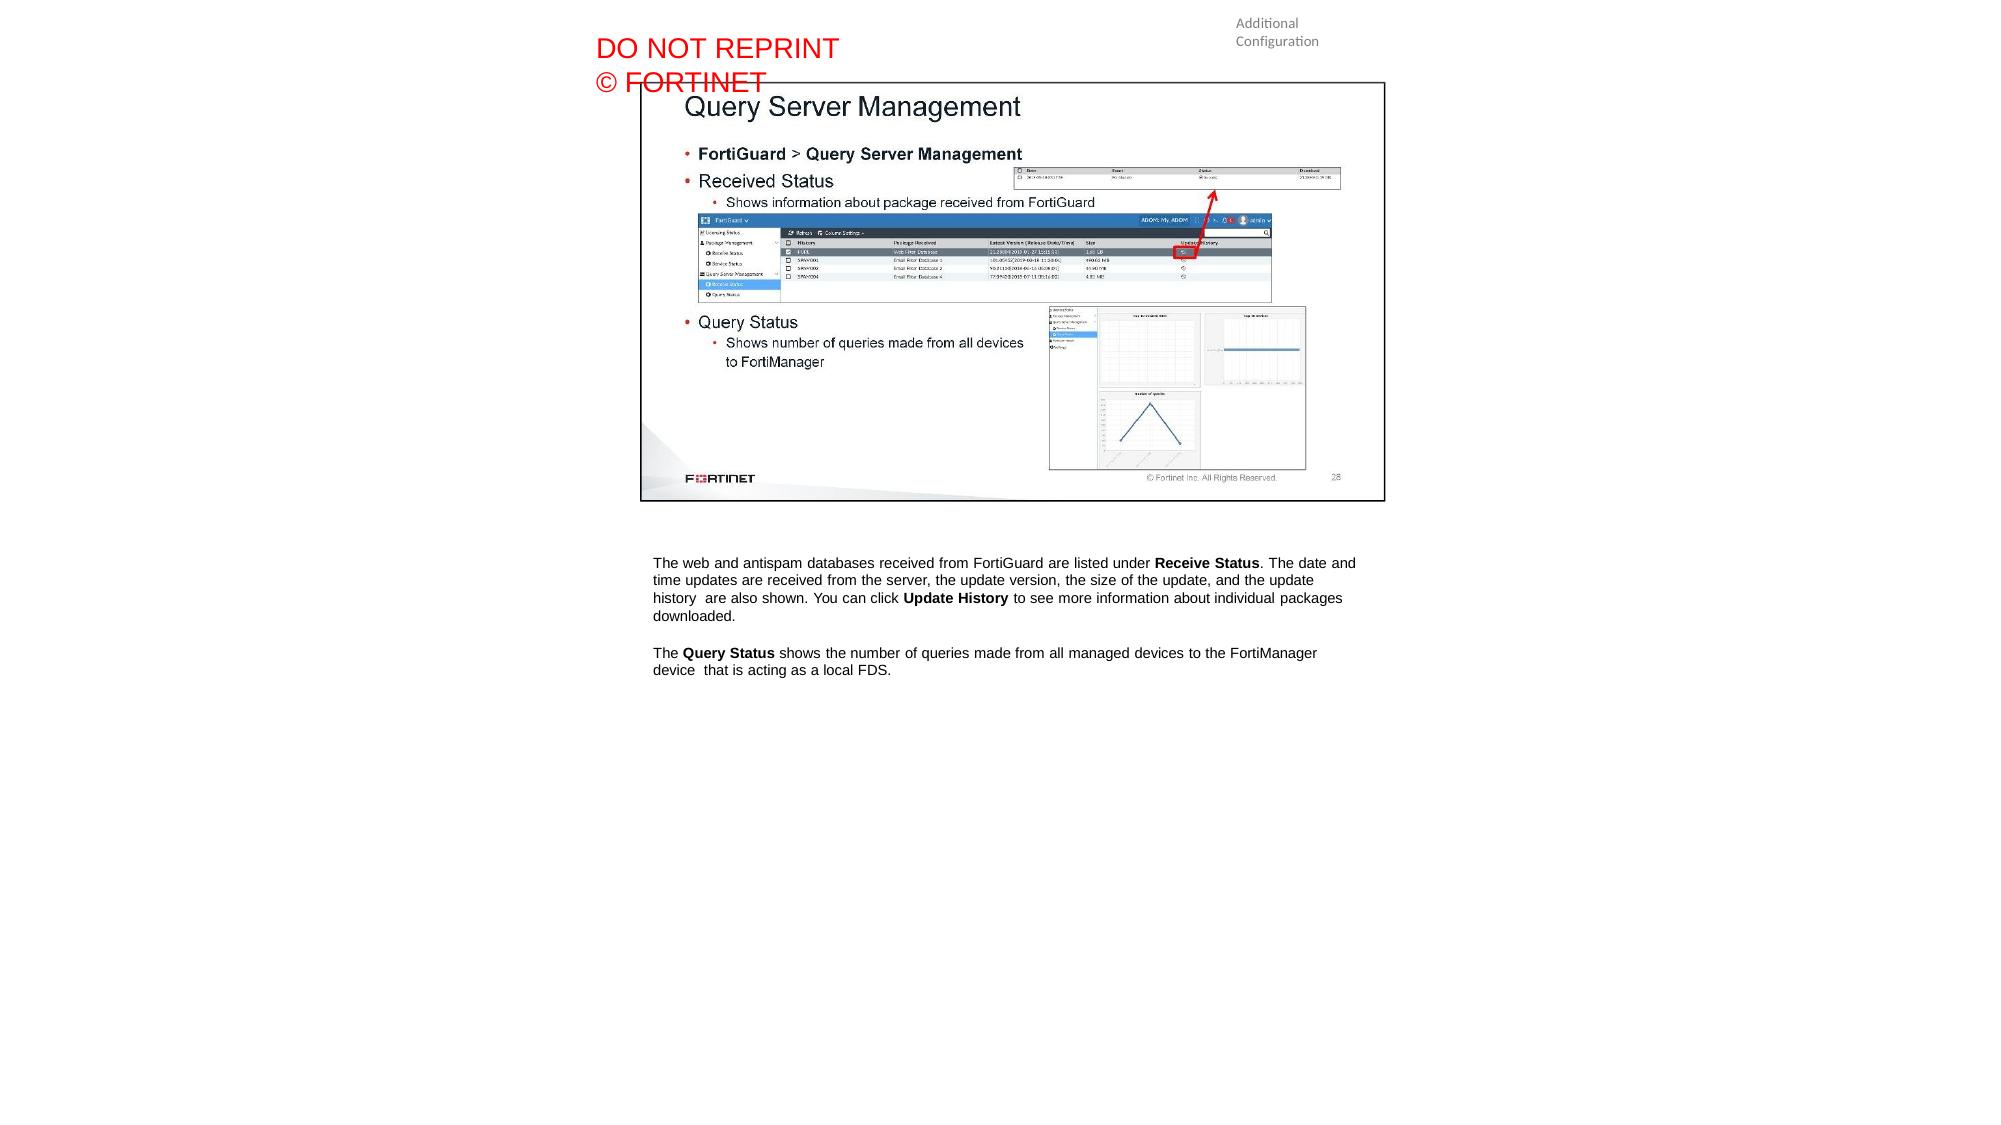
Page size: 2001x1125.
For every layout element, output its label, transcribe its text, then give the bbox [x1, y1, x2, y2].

text_box The web and antispam databases received from FortiGuard are listed under Receive Status. The date and time updates are received from the server, the update version, the size of the update, and the update history are also shown. You can click Update History to see more information about individual packages downloaded. The Query Status shows the number of queries made from all managed devices to the FortiManager device that is acting as a local FDS. [651, 552, 1365, 679]
text_box Additional Configuration [1234, 11, 1386, 49]
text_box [640, 81, 1386, 502]
text_box DO NOT REPRINT © FORTINET [594, 28, 841, 98]
